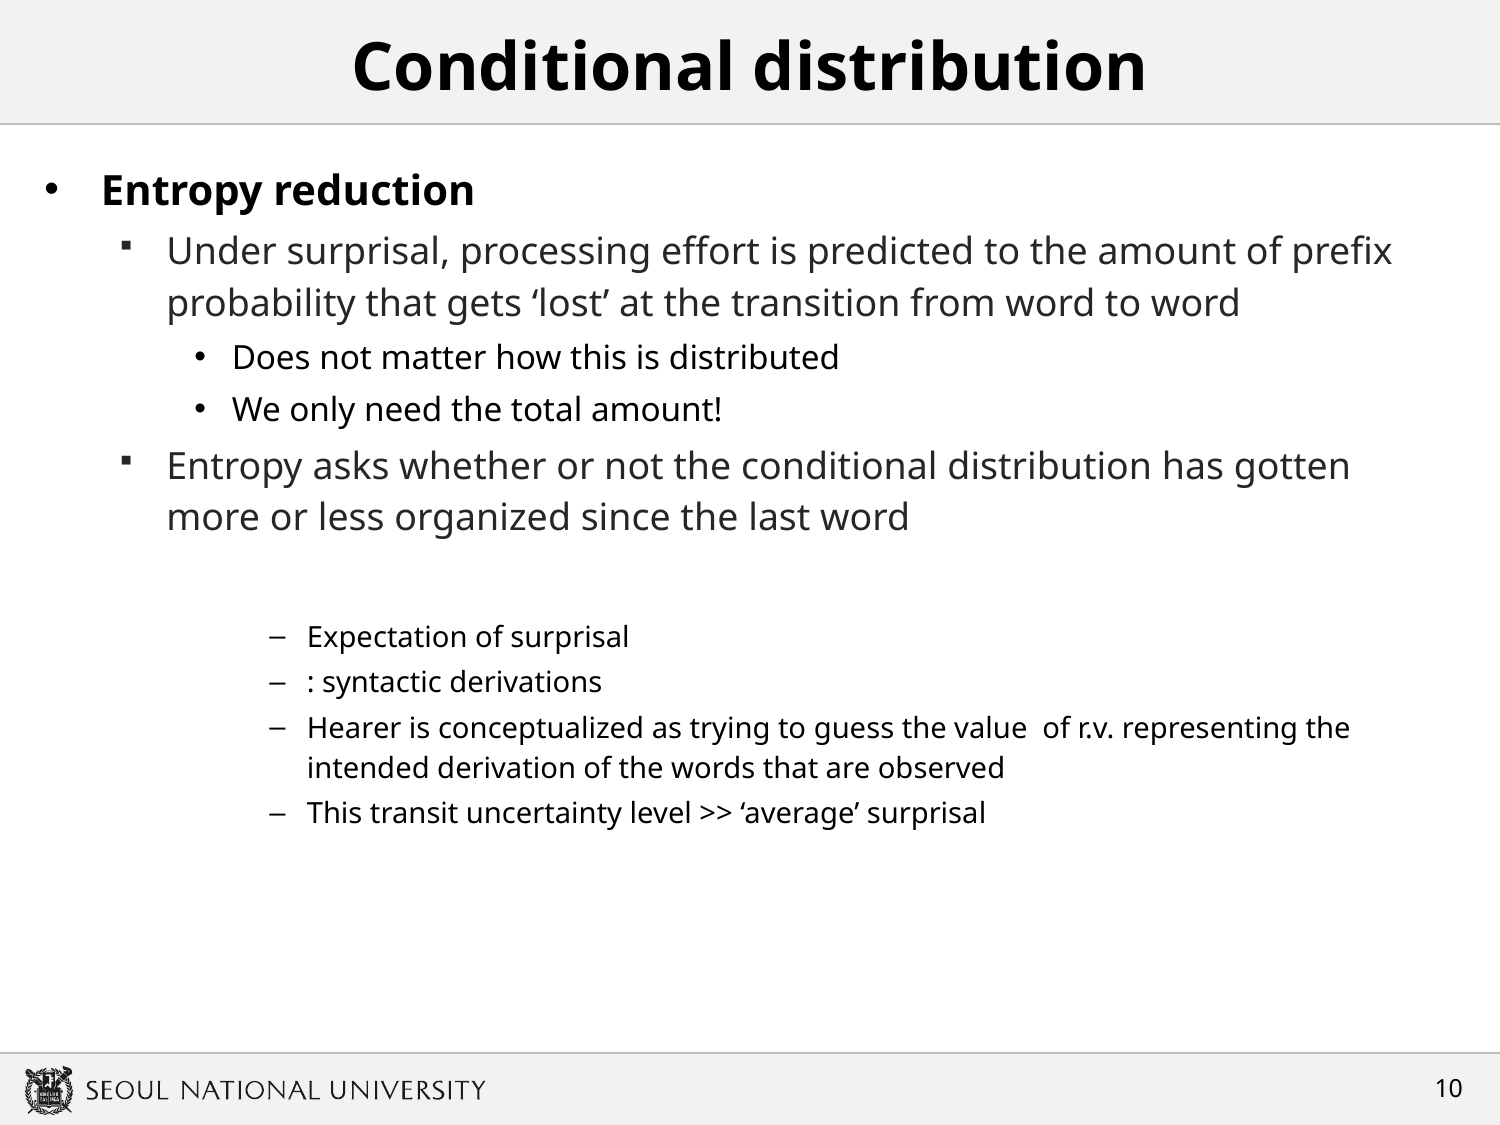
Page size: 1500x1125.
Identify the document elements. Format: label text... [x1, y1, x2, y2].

title Conditional distribution [0, 26, 1500, 101]
slide_number 9 [1163, 1063, 1478, 1117]
